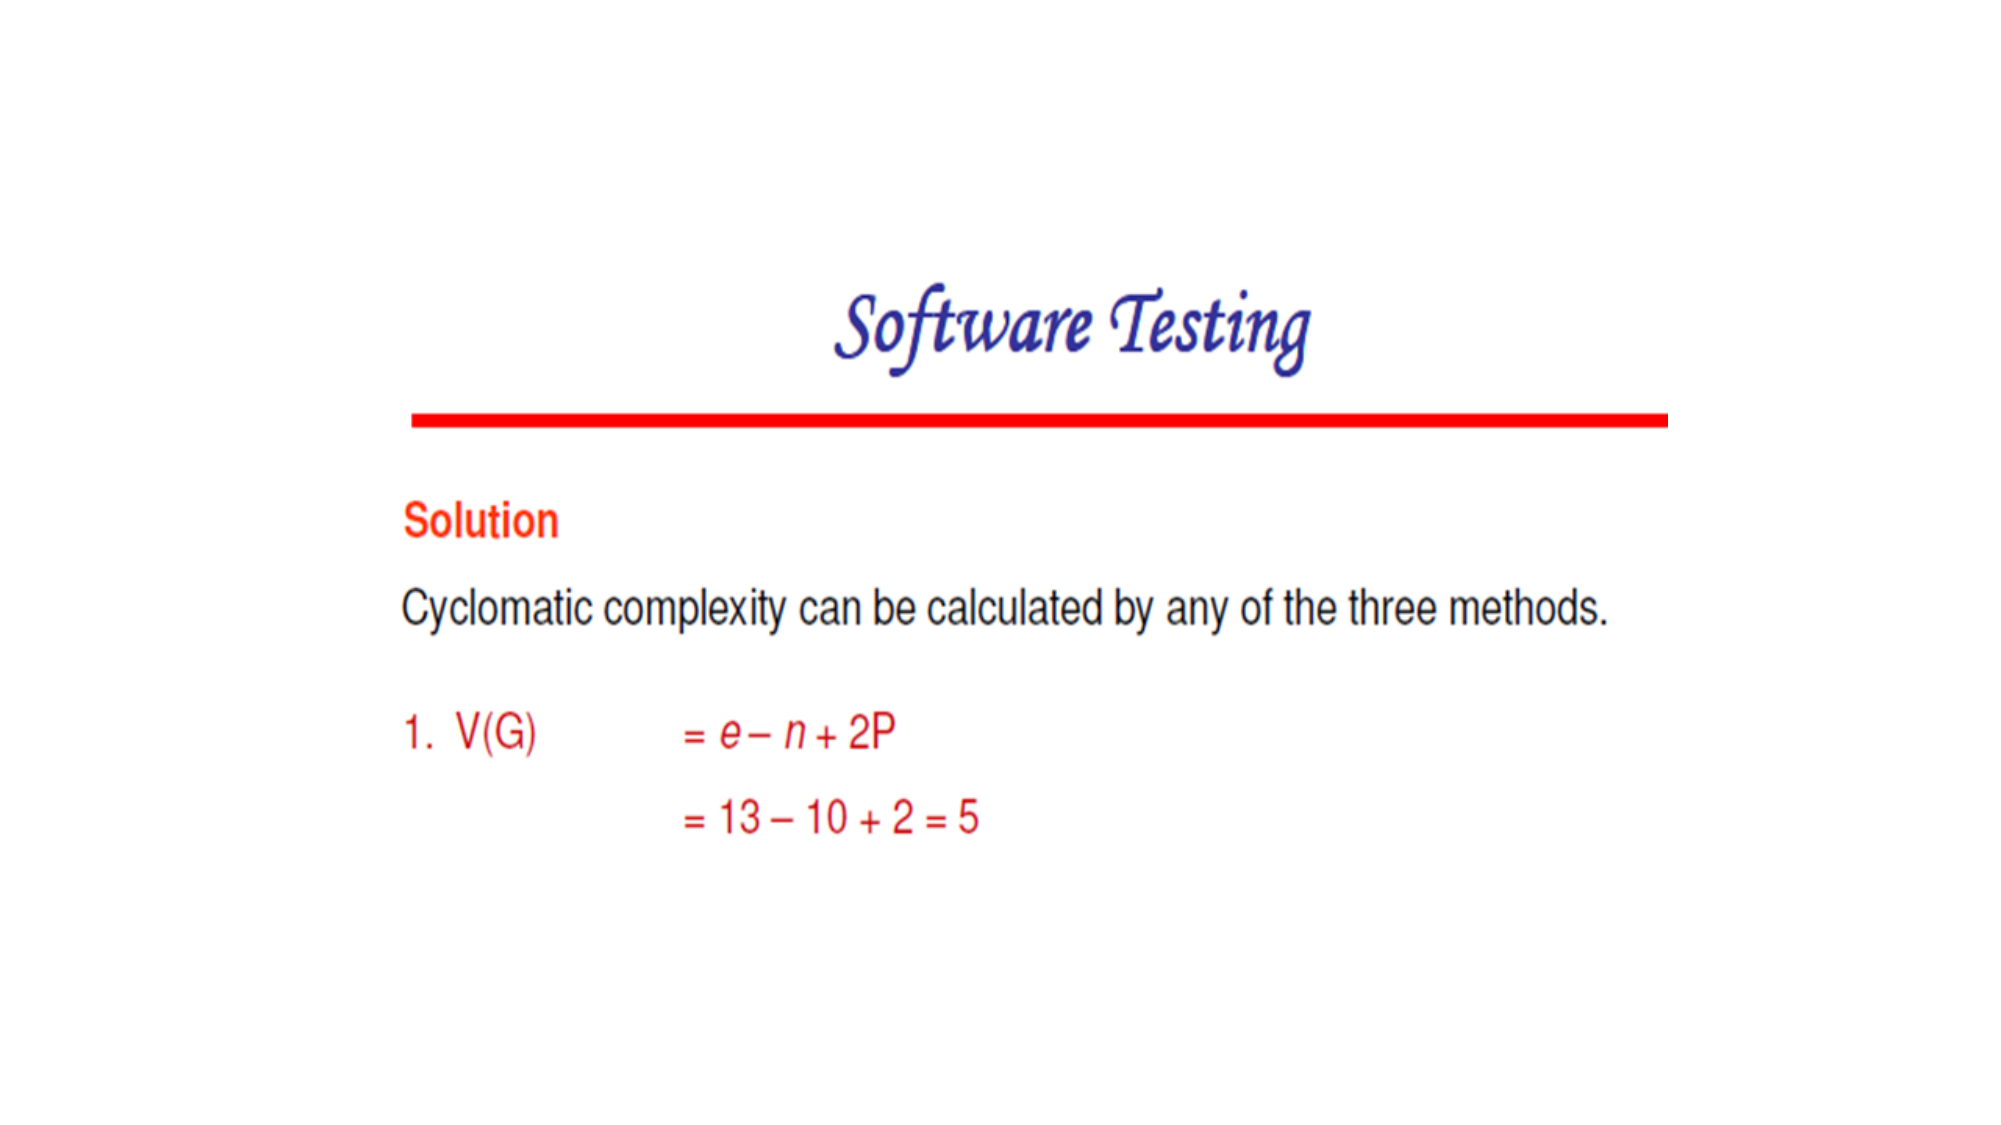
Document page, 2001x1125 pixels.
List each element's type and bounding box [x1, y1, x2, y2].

picture [331, 210, 1668, 915]
